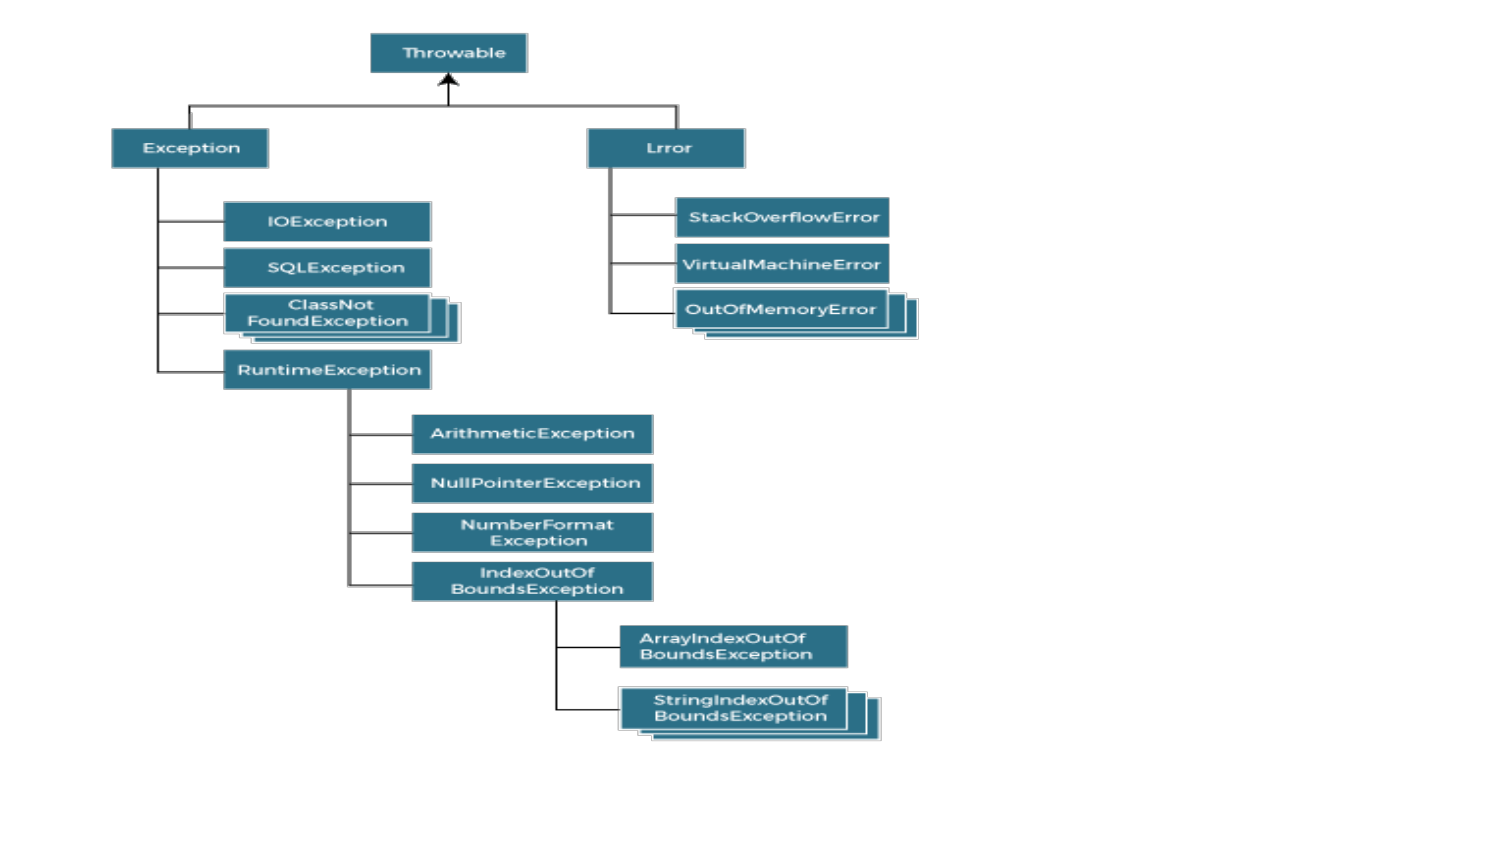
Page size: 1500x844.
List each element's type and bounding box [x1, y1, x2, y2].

picture [24, 24, 971, 754]
